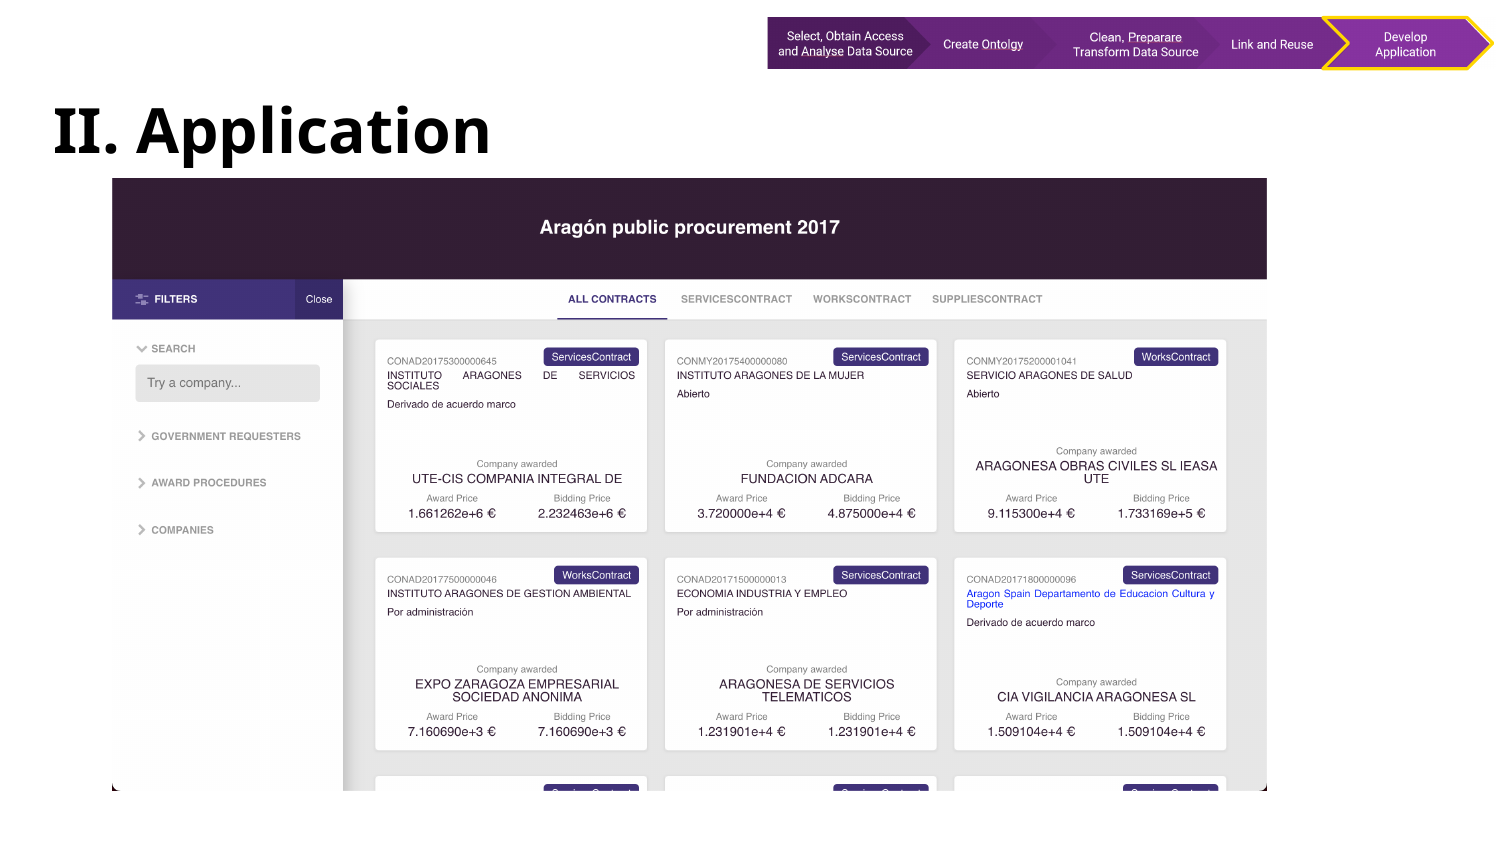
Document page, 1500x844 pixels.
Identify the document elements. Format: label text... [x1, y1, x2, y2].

title II. Application [38, 76, 1437, 179]
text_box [767, 17, 1497, 70]
picture [111, 178, 1269, 792]
